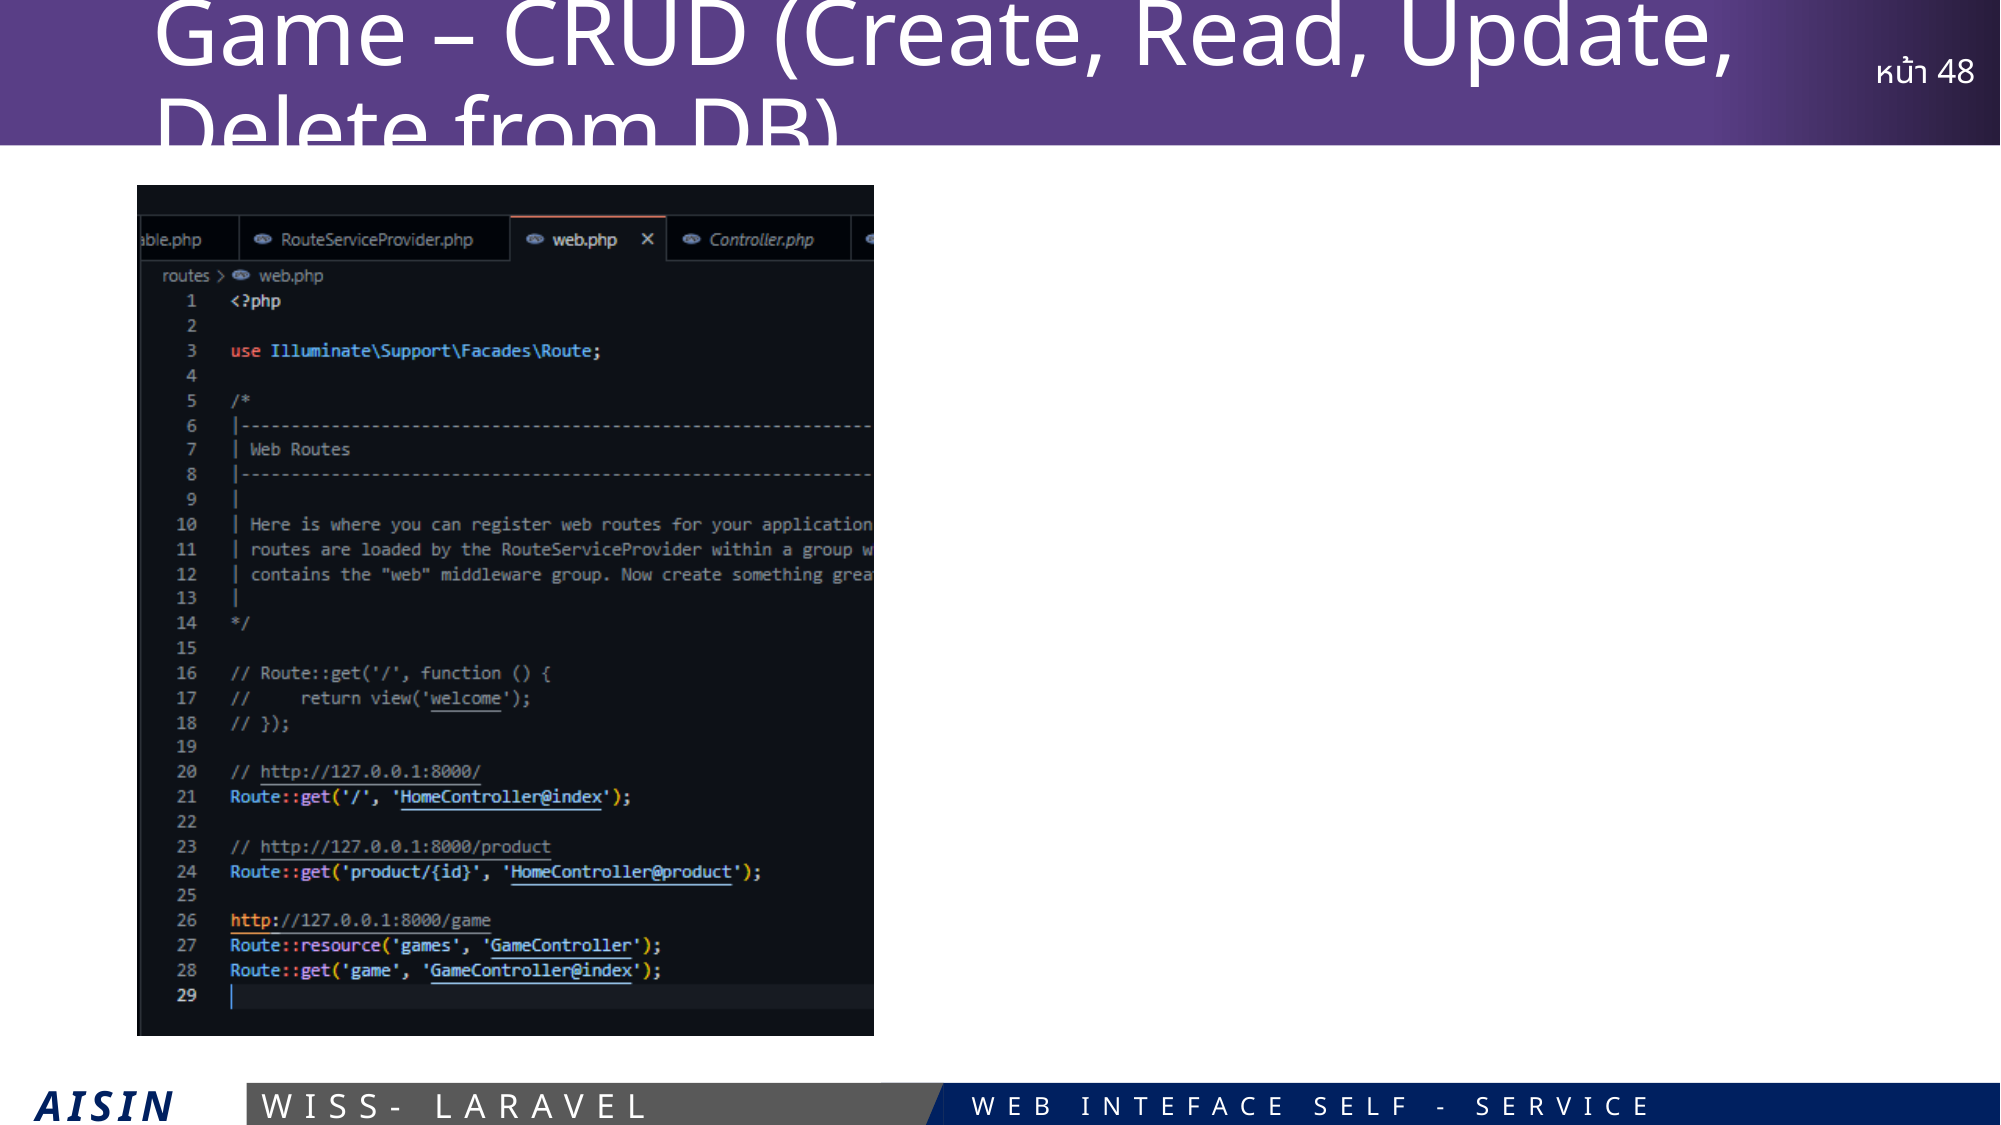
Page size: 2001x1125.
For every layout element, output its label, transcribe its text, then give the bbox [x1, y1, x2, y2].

picture [137, 185, 874, 1036]
title Game – CRUD (Create, Read, Update, Delete from DB) [137, 0, 1863, 172]
